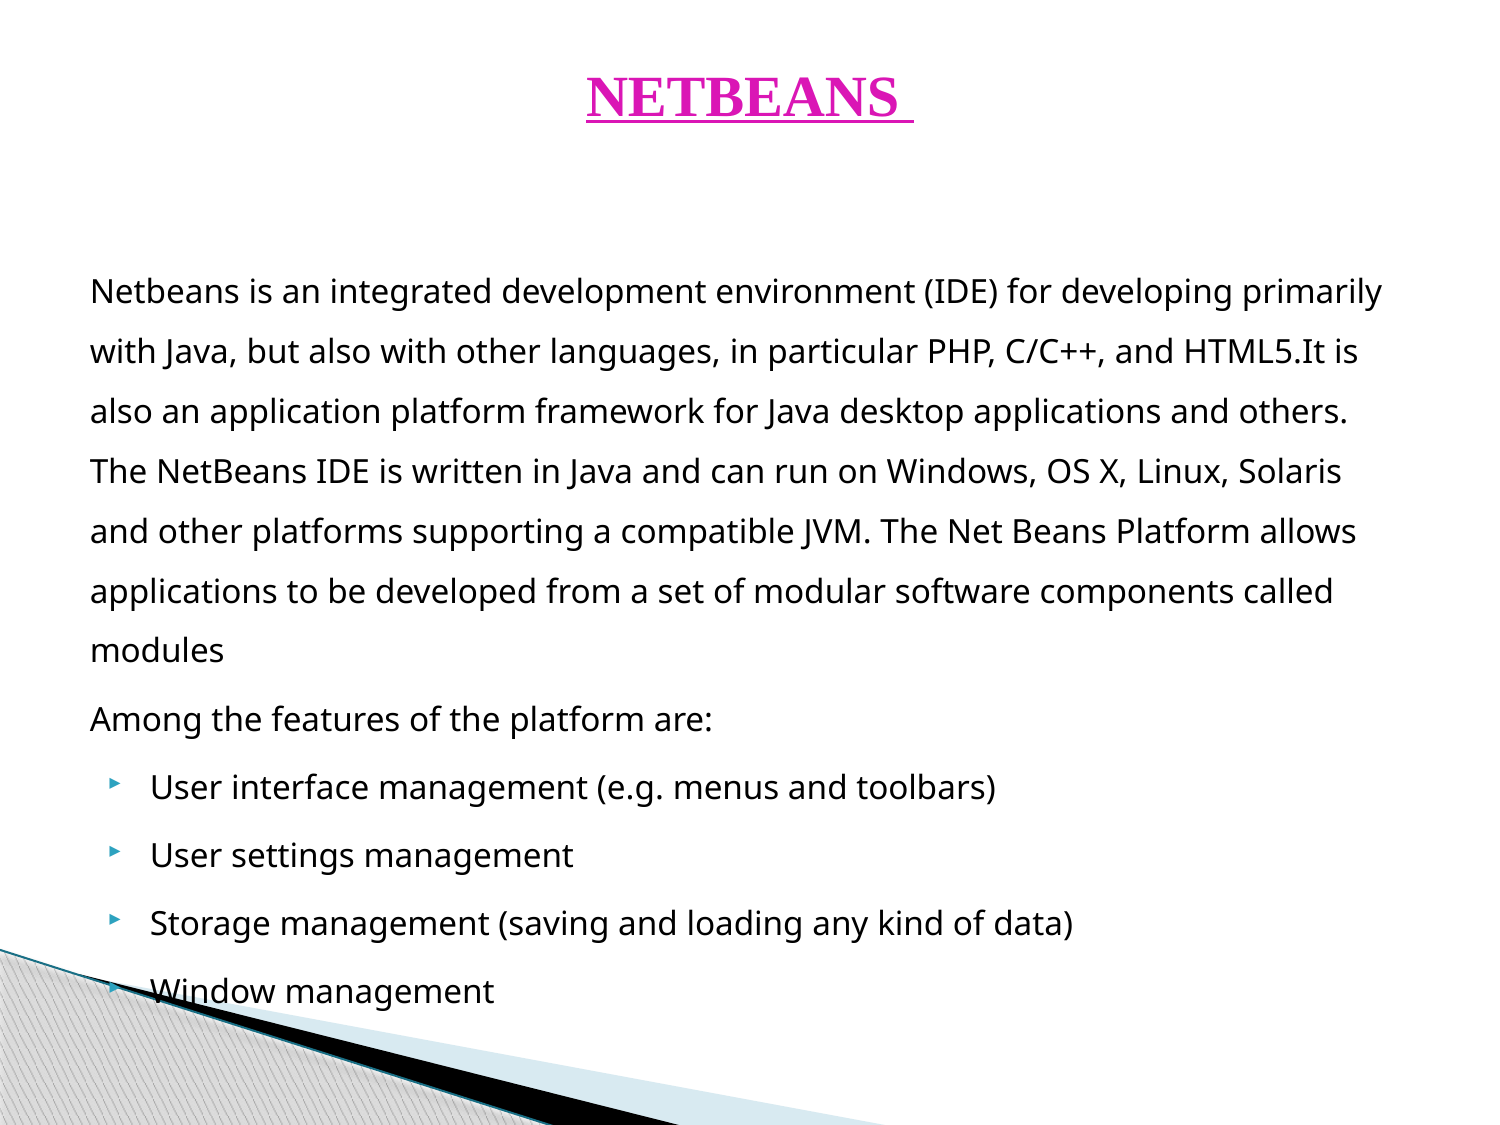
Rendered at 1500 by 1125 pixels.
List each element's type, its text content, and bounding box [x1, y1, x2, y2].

title NETBEANS [75, 45, 1425, 211]
list Netbeans is an integrated development environment (IDE) for developing primarily with Java, but also with other languages, in particular PHP, C/C++, and HTML5.It is also an application platform framework for Java desktop applications and others. The NetBeans IDE is written in Java and can run on Windows, OS X, Linux, Solaris and other platforms supporting a compatible JVM. The Net Beans Platform allows applications to be developed from a set of modular software components called modules Among the features of the platform are: User interface management (e.g. menus and toolbars) User settings management Storage management (saving and loading any kind of data) Window management [75, 243, 1425, 986]
